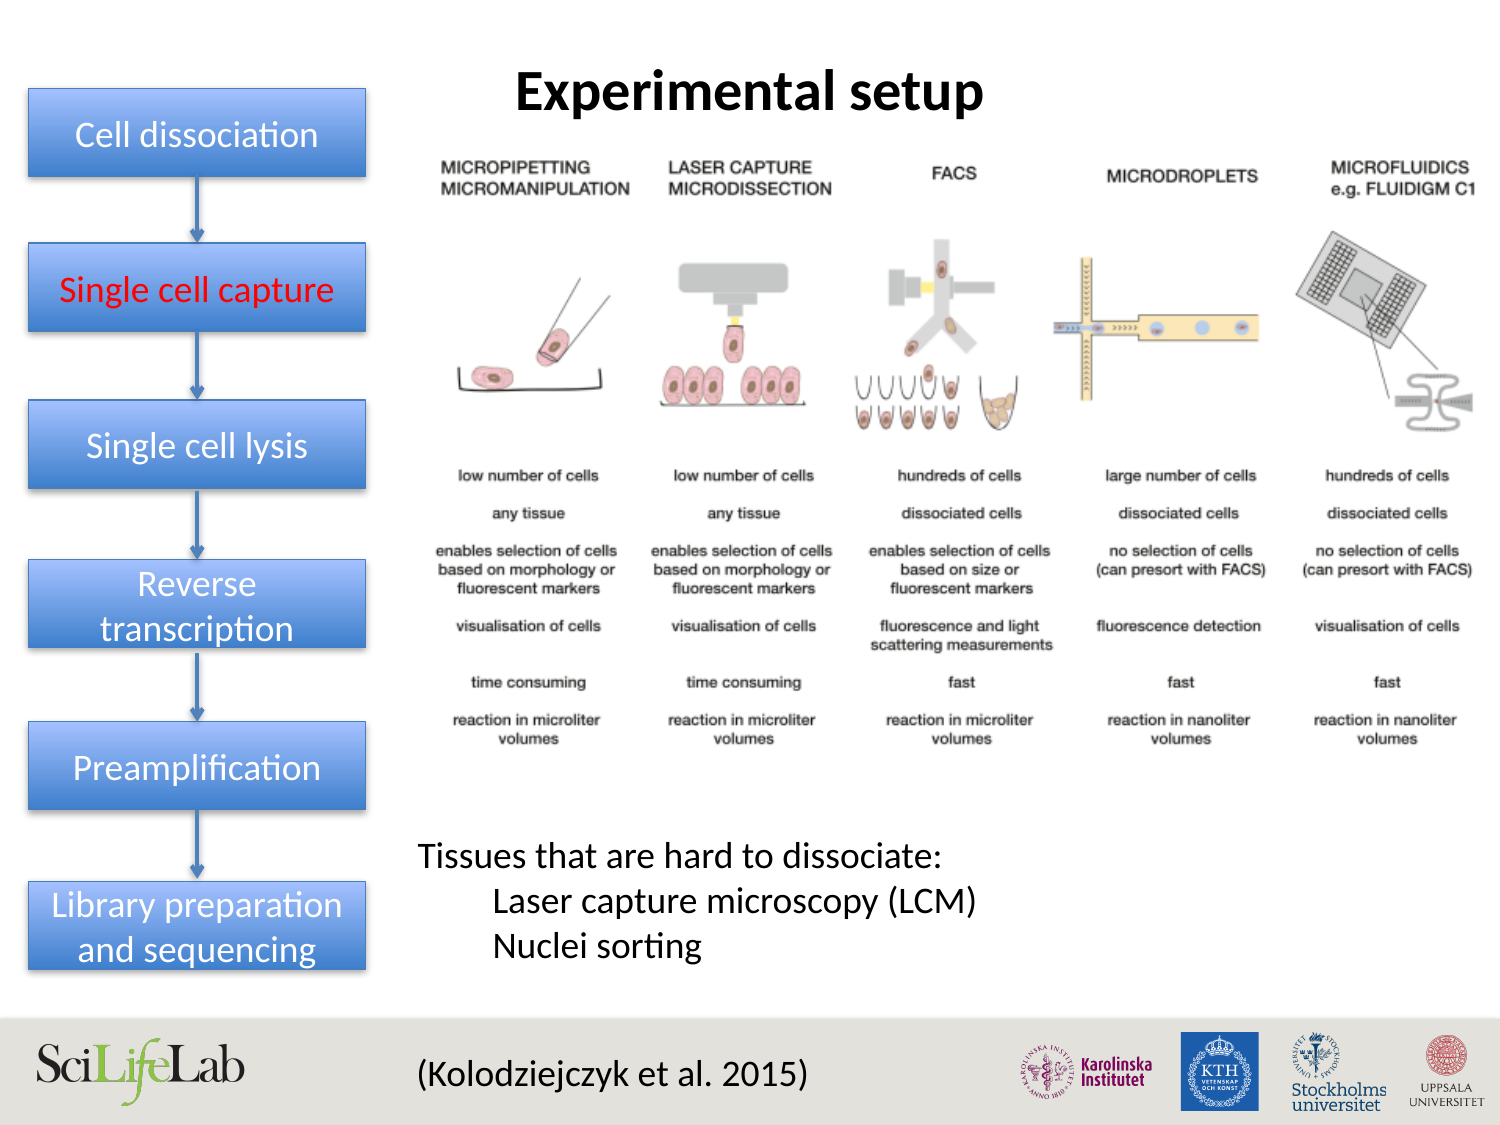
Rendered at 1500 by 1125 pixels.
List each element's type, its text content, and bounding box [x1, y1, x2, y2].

picture [387, 131, 1486, 769]
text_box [28, 88, 366, 970]
title Experimental setup [75, 45, 1425, 153]
text_box (Kolodziejczyk et al. 2015) [401, 1041, 833, 1102]
text_box Tissues that are hard to dissociate: Laser capture microscopy (LCM) Nuclei sorting [402, 823, 1454, 974]
